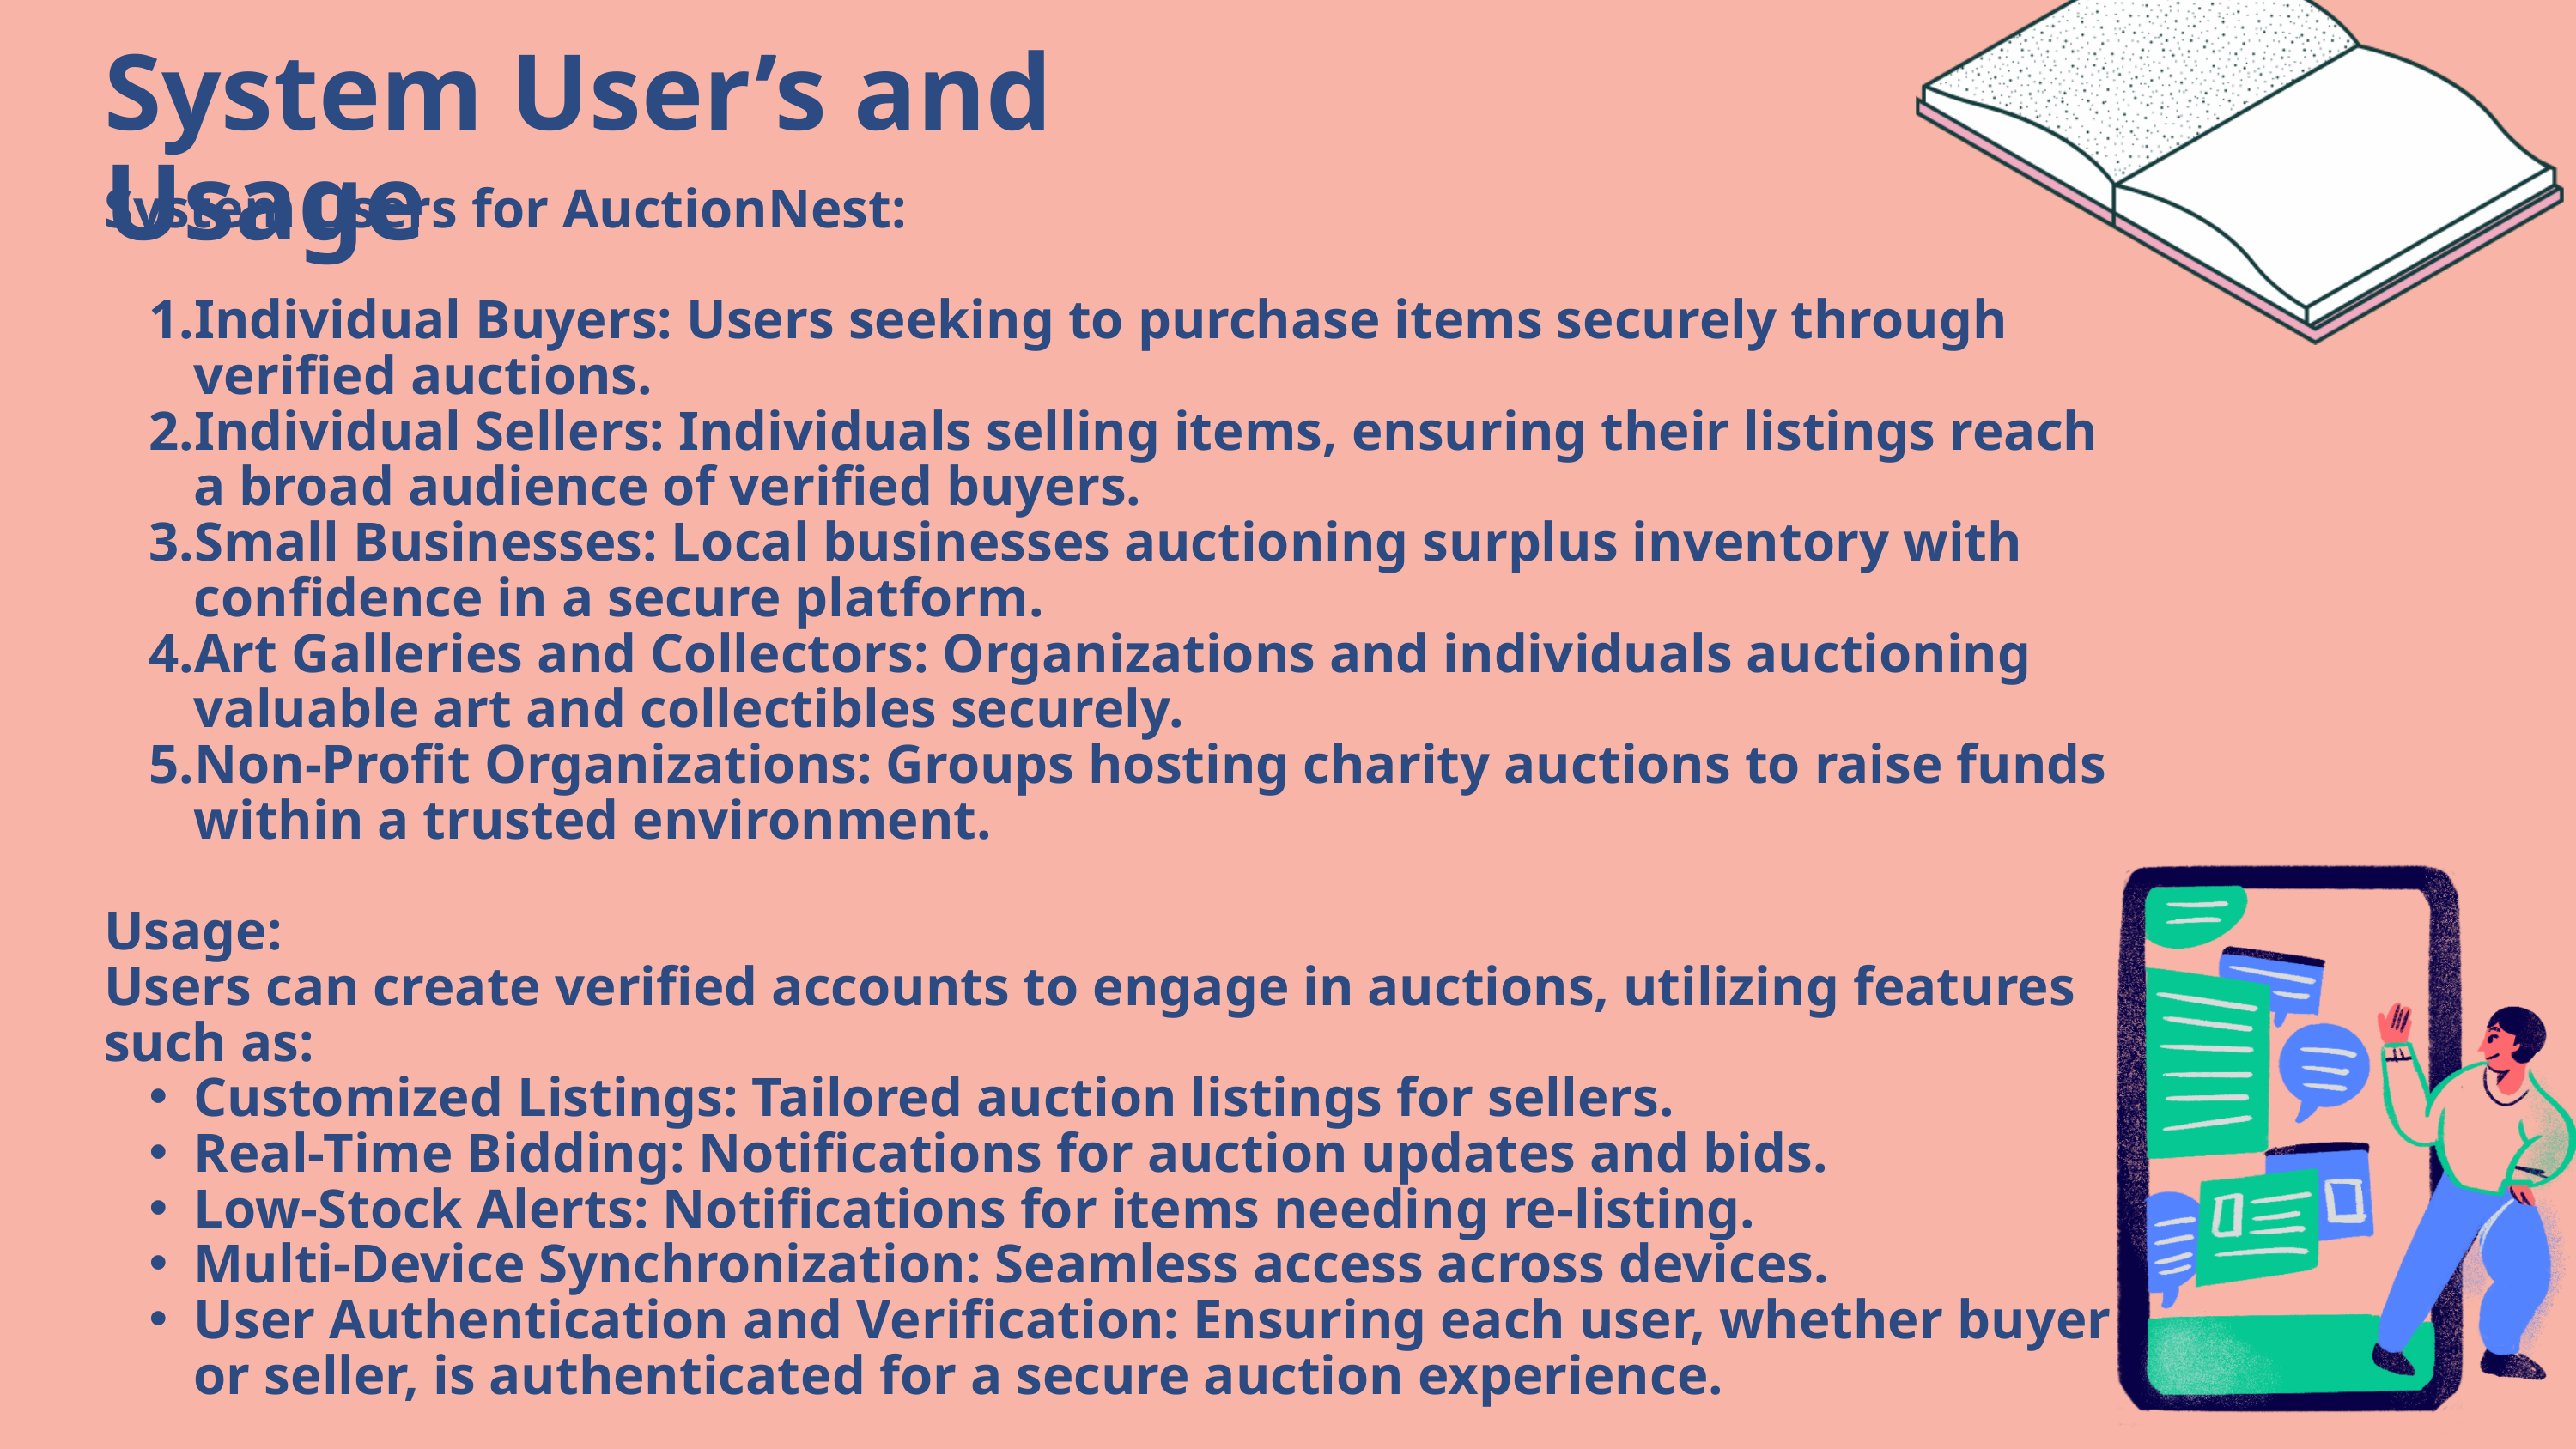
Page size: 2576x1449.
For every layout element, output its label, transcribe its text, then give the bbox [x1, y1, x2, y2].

text_box [1916, 0, 2564, 345]
text_box [2094, 854, 2576, 1434]
text_box System User’s and Usage [104, 41, 1337, 262]
text_box System Users for AuctionNest: Individual Buyers: Users seeking to purchase items securely through verified auctions. Individual Sellers: Individuals selling items, ensuring their listings reach a broad audience of verified buyers. Small Businesses: Local businesses auctioning surplus inventory with confidence in a secure platform. Art Galleries and Collectors: Organizations and individuals auctioning valuable art and collectibles securely. Non-Profit Organizations: Groups hosting charity auctions to raise funds within a trusted environment. Usage: Users can create verified accounts to engage in auctions, utilizing features such as: Customized Listings: Tailored auction listings for sellers. Real-Time Bidding: Notifications for auction updates and bids. Low-Stock Alerts: Notifications for items needing re-listing. Multi-Device Synchronization: Seamless access across devices. User Authentication and Verification: Ensuring each user, whether buyer or seller, is authenticated for a secure auction experience. [104, 182, 2120, 1449]
